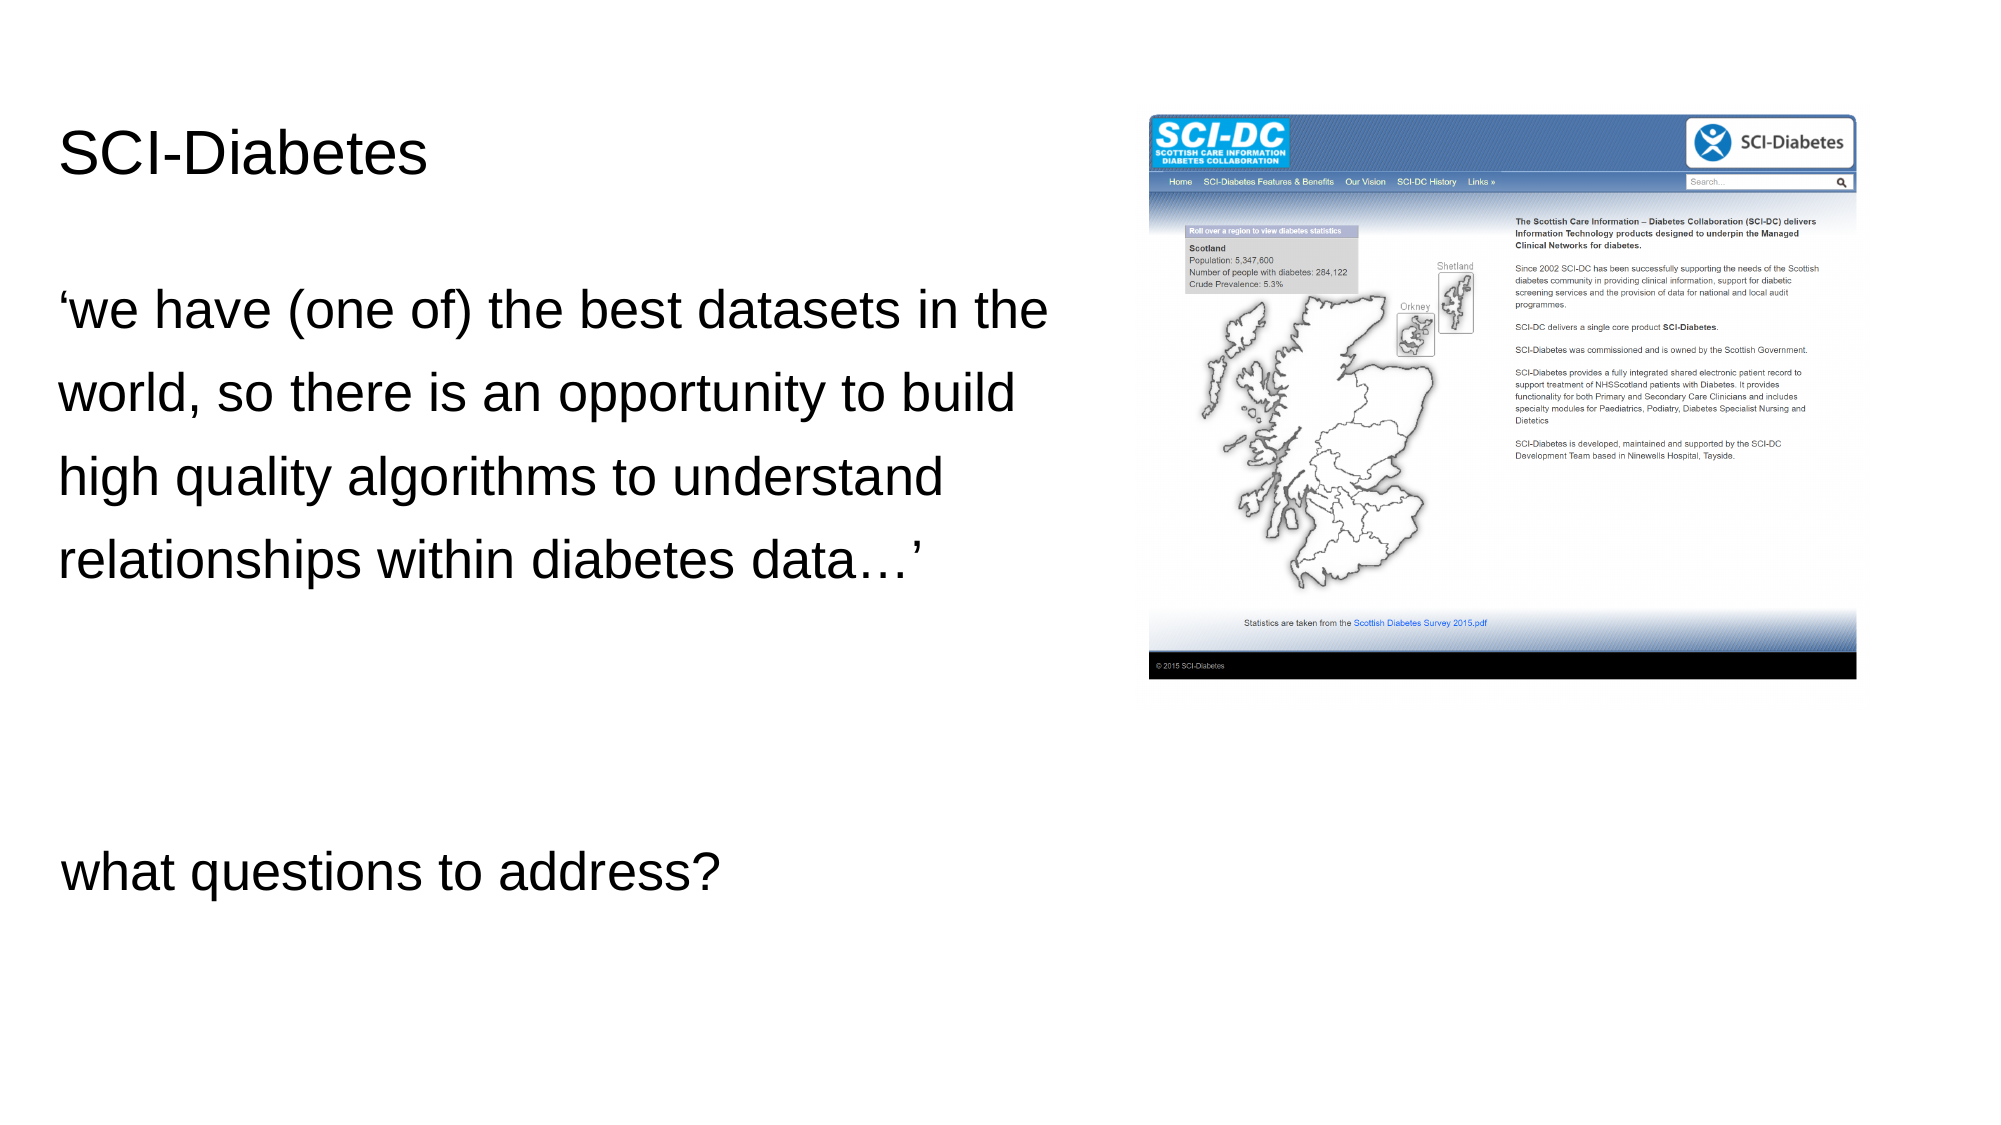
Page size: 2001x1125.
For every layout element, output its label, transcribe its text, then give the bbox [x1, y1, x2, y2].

text_box SCI-Diabetes [43, 104, 1135, 195]
text_box what questions to address? [46, 828, 738, 909]
picture [1135, 104, 1870, 710]
text_box ‘we have (one of) the best datasets in the world, so there is an opportunity to build high quality algorithms to understand relationships within diabetes data…’ [43, 248, 1135, 597]
